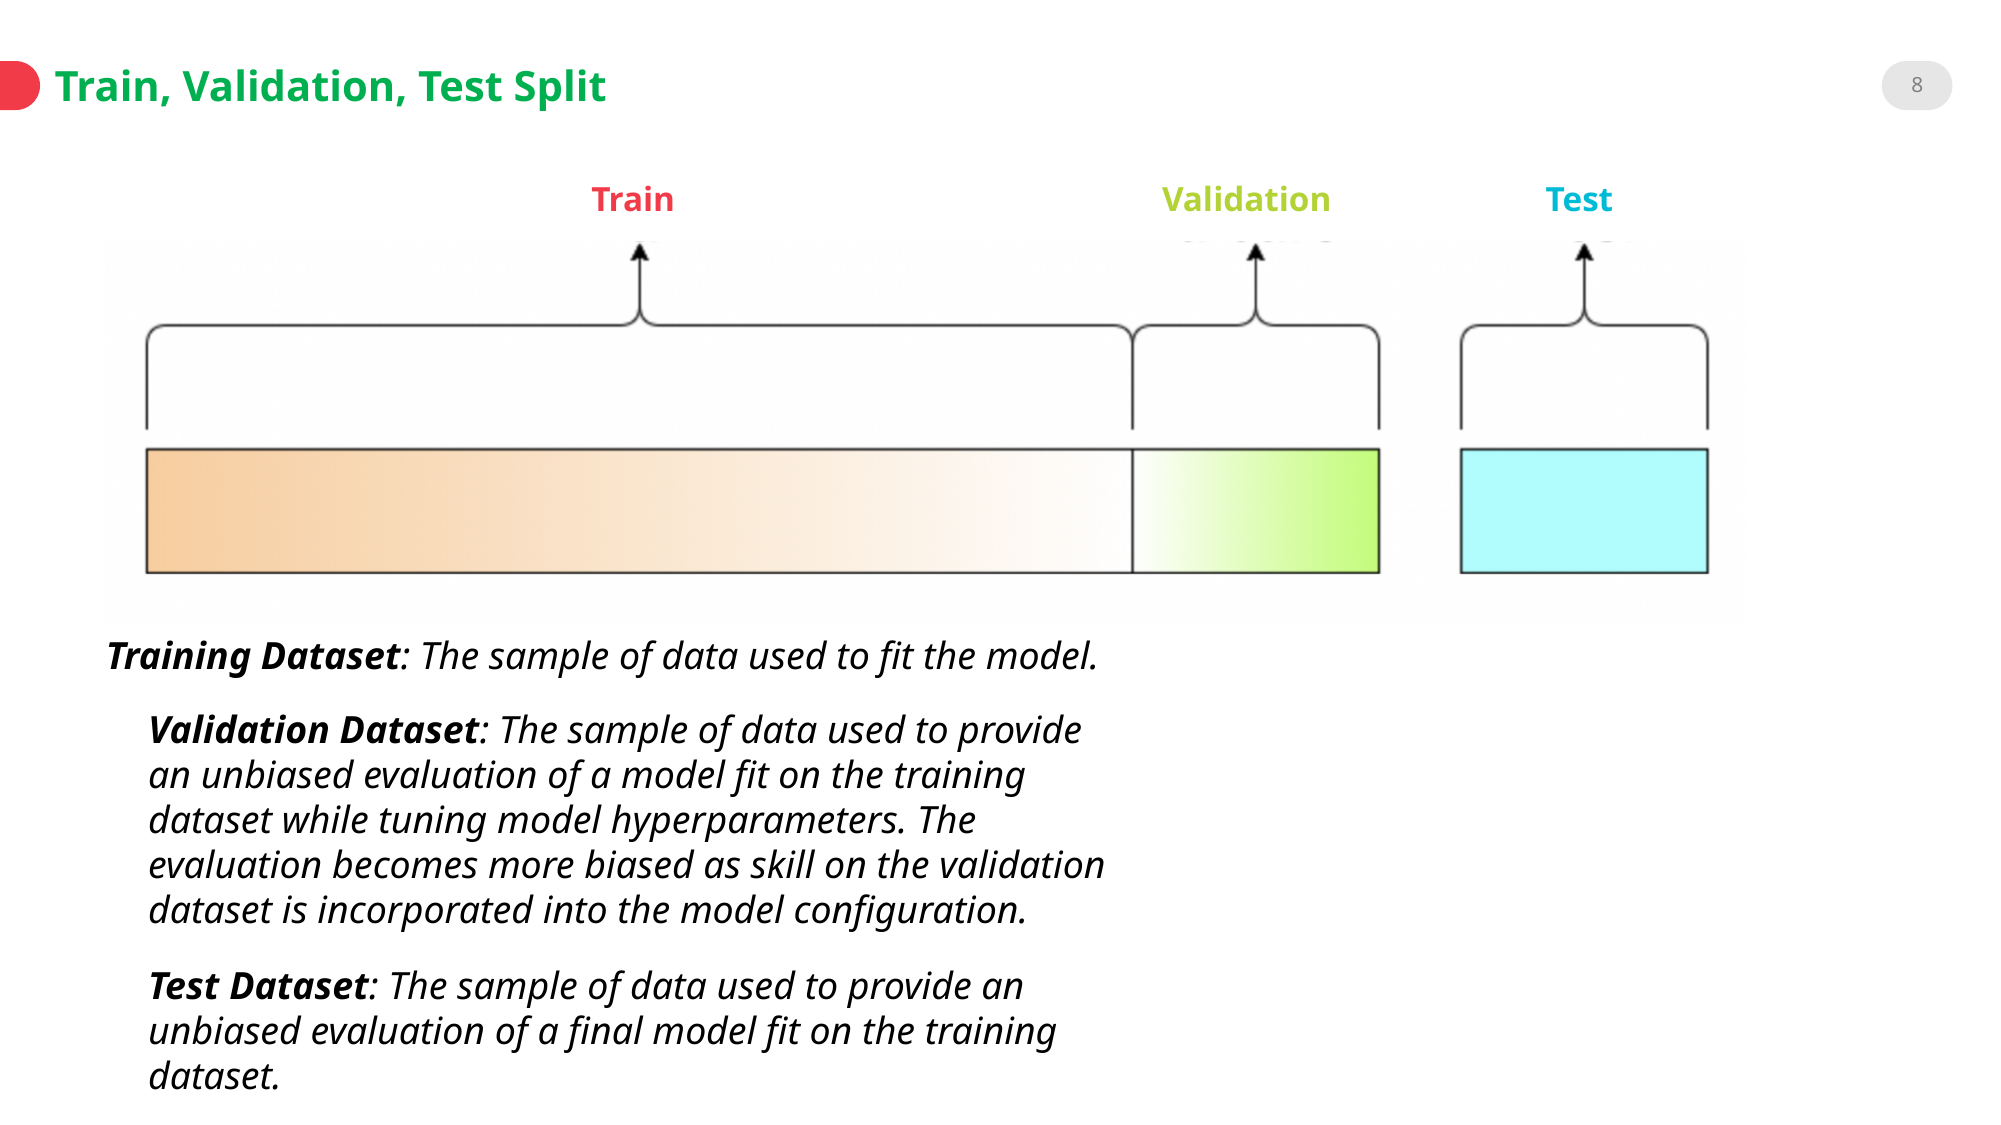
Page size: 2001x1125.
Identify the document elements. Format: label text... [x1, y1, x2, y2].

text_box Validation [1133, 183, 1361, 227]
text_box Test [1465, 183, 1693, 227]
text_box Train [519, 183, 747, 227]
text_box Test Dataset: The sample of data used to provide an unbiased evaluation of a final model fit on the training dataset. [133, 955, 1134, 1105]
slide_number 8 [1881, 53, 1953, 118]
list Train, Validation, Test Split [54, 65, 1844, 139]
text_box Training Dataset: The sample of data used to fit the model. [91, 624, 1115, 685]
picture [101, 241, 1746, 625]
text_box Validation Dataset: The sample of data used to provide an unbiased evaluation of a model fit on the training dataset while tuning model hyperparameters. The evaluation becomes more biased as skill on the validation dataset is incorporated into the model configuration. [133, 699, 1134, 939]
